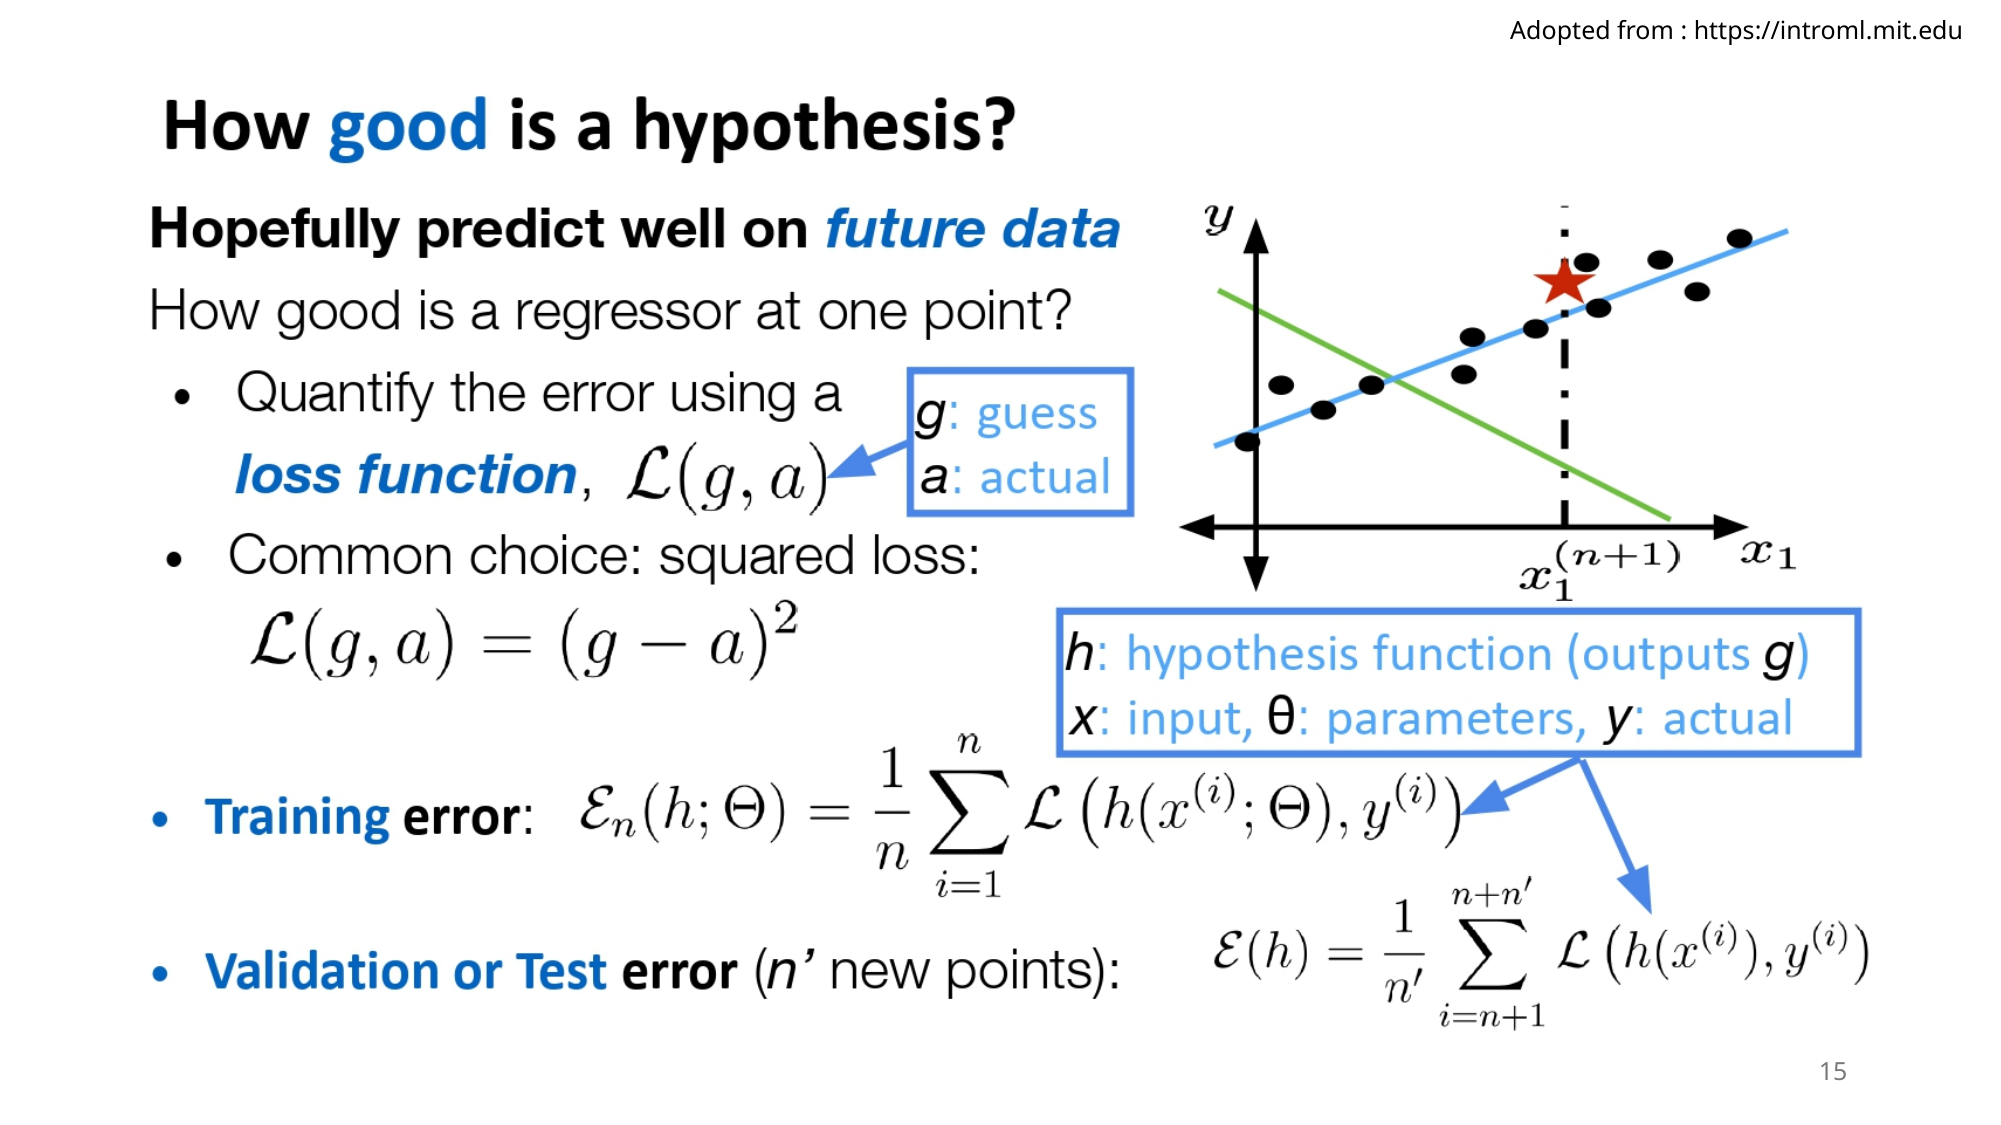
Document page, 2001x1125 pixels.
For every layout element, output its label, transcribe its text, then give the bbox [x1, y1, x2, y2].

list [124, 59, 1880, 1048]
slide_number 15 [1412, 1048, 1863, 1103]
